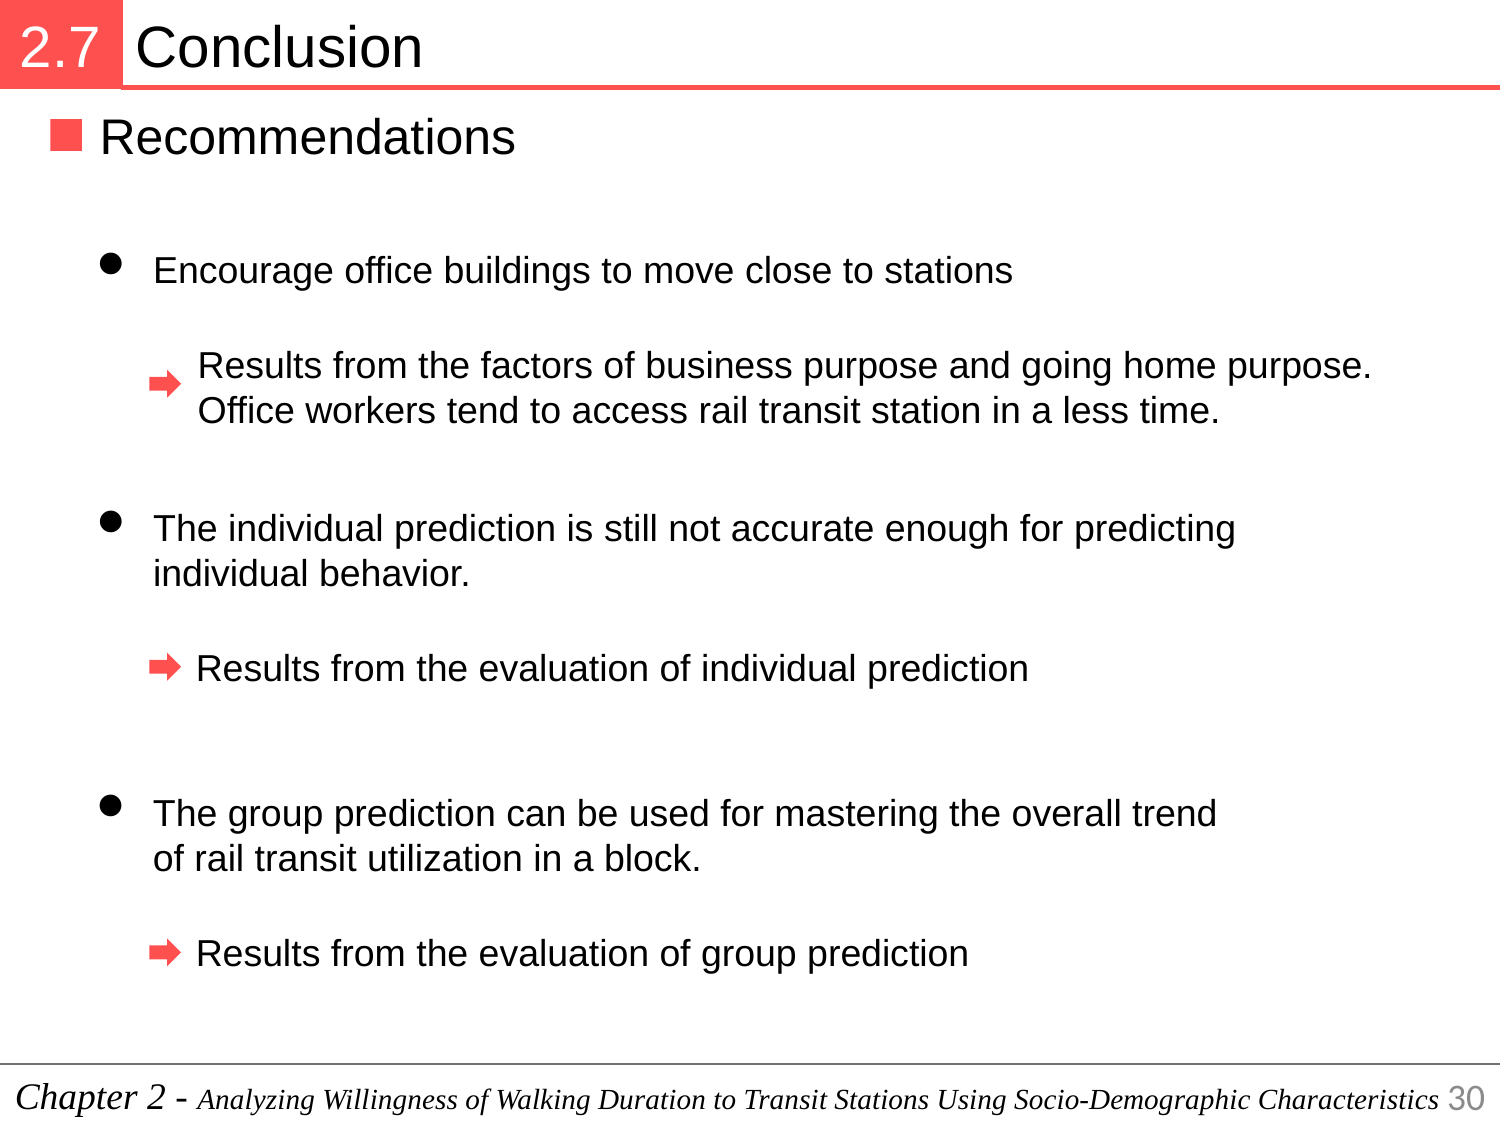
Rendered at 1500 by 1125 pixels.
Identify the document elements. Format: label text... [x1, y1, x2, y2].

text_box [81, 238, 1398, 440]
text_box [81, 496, 1398, 698]
text_box 2.7 [0, 0, 121, 87]
text_box Conclusion [121, 1, 1500, 85]
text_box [50, 96, 534, 173]
slide_number 30 [1162, 1065, 1500, 1125]
text_box Chapter 2 - Analyzing Willingness of Walking Duration to Transit Stations Using Socio-Demographic Characteristics [0, 1065, 1162, 1125]
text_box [81, 781, 1398, 983]
